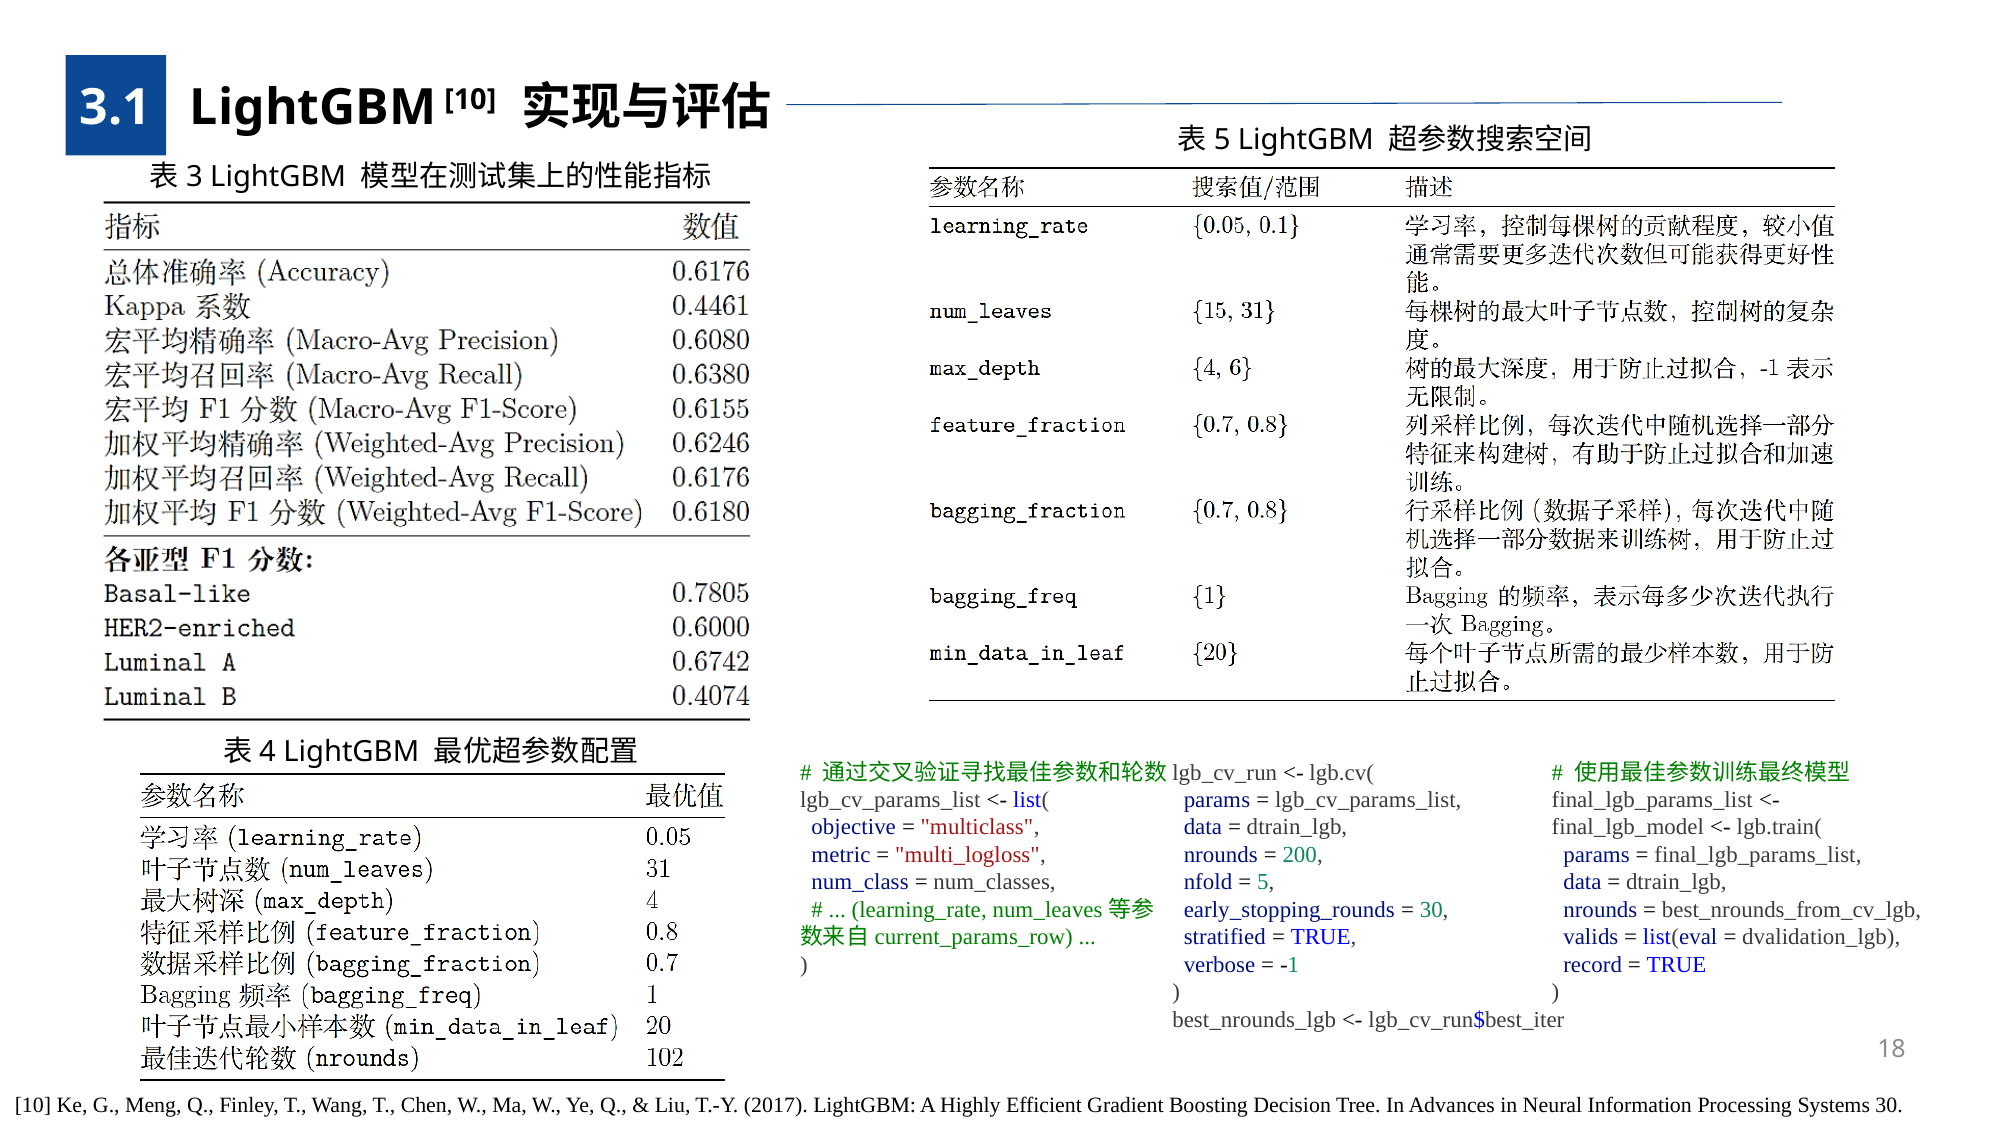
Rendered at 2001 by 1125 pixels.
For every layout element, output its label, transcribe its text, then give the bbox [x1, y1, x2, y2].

picture [87, 190, 775, 731]
text_box lgb_cv_run <- lgb.cv( params = lgb_cv_params_list, data = dtrain_lgb, nrounds = 200, nfold = 5, early_stopping_rounds = 30, stratified = TRUE, verbose = -1 ) best_nrounds_lgb <- lgb_cv_run$best_iter [1157, 749, 1641, 1039]
text_box LightGBM [10] 实现与评估 [175, 67, 787, 143]
text_box [10] Ke, G., Meng, Q., Finley, T., Wang, T., Chen, W., Ma, W., Ye, Q., & Liu, T.-Y. (2017). LightGBM: A Highly Efficient Gradient Boosting Decision Tree. In Advances in Neural Information Processing Systems 30. [0, 1083, 2000, 1125]
text_box # 使用最佳参数训练最终模型 final_lgb_params_list <- final_lgb_model <- lgb.train( params = final_lgb_params_list, data = dtrain_lgb, nrounds = best_nrounds_from_cv_lgb, valids = list(eval = dvalidation_lgb), record = TRUE ) [1536, 749, 1943, 1012]
picture [922, 151, 1849, 713]
picture [128, 760, 733, 1090]
text_box 3.1 [64, 67, 166, 143]
text_box # 通过交叉验证寻找最佳参数和轮数 lgb_cv_params_list <- list( objective = "multiclass", metric = "multi_logloss", num_class = num_classes, # ... (learning_rate, num_leaves等参数来自current_params_row) ... ) [785, 749, 1157, 985]
slide_number 18 [1470, 1019, 1921, 1079]
text_box 表5 LightGBM 超参数搜索空间 [1162, 113, 1608, 151]
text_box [796, 102, 1783, 106]
text_box 表3 LightGBM 模型在测试集上的性能指标 [135, 149, 727, 190]
text_box 表4 LightGBM 最优超参数配置 [208, 731, 654, 760]
